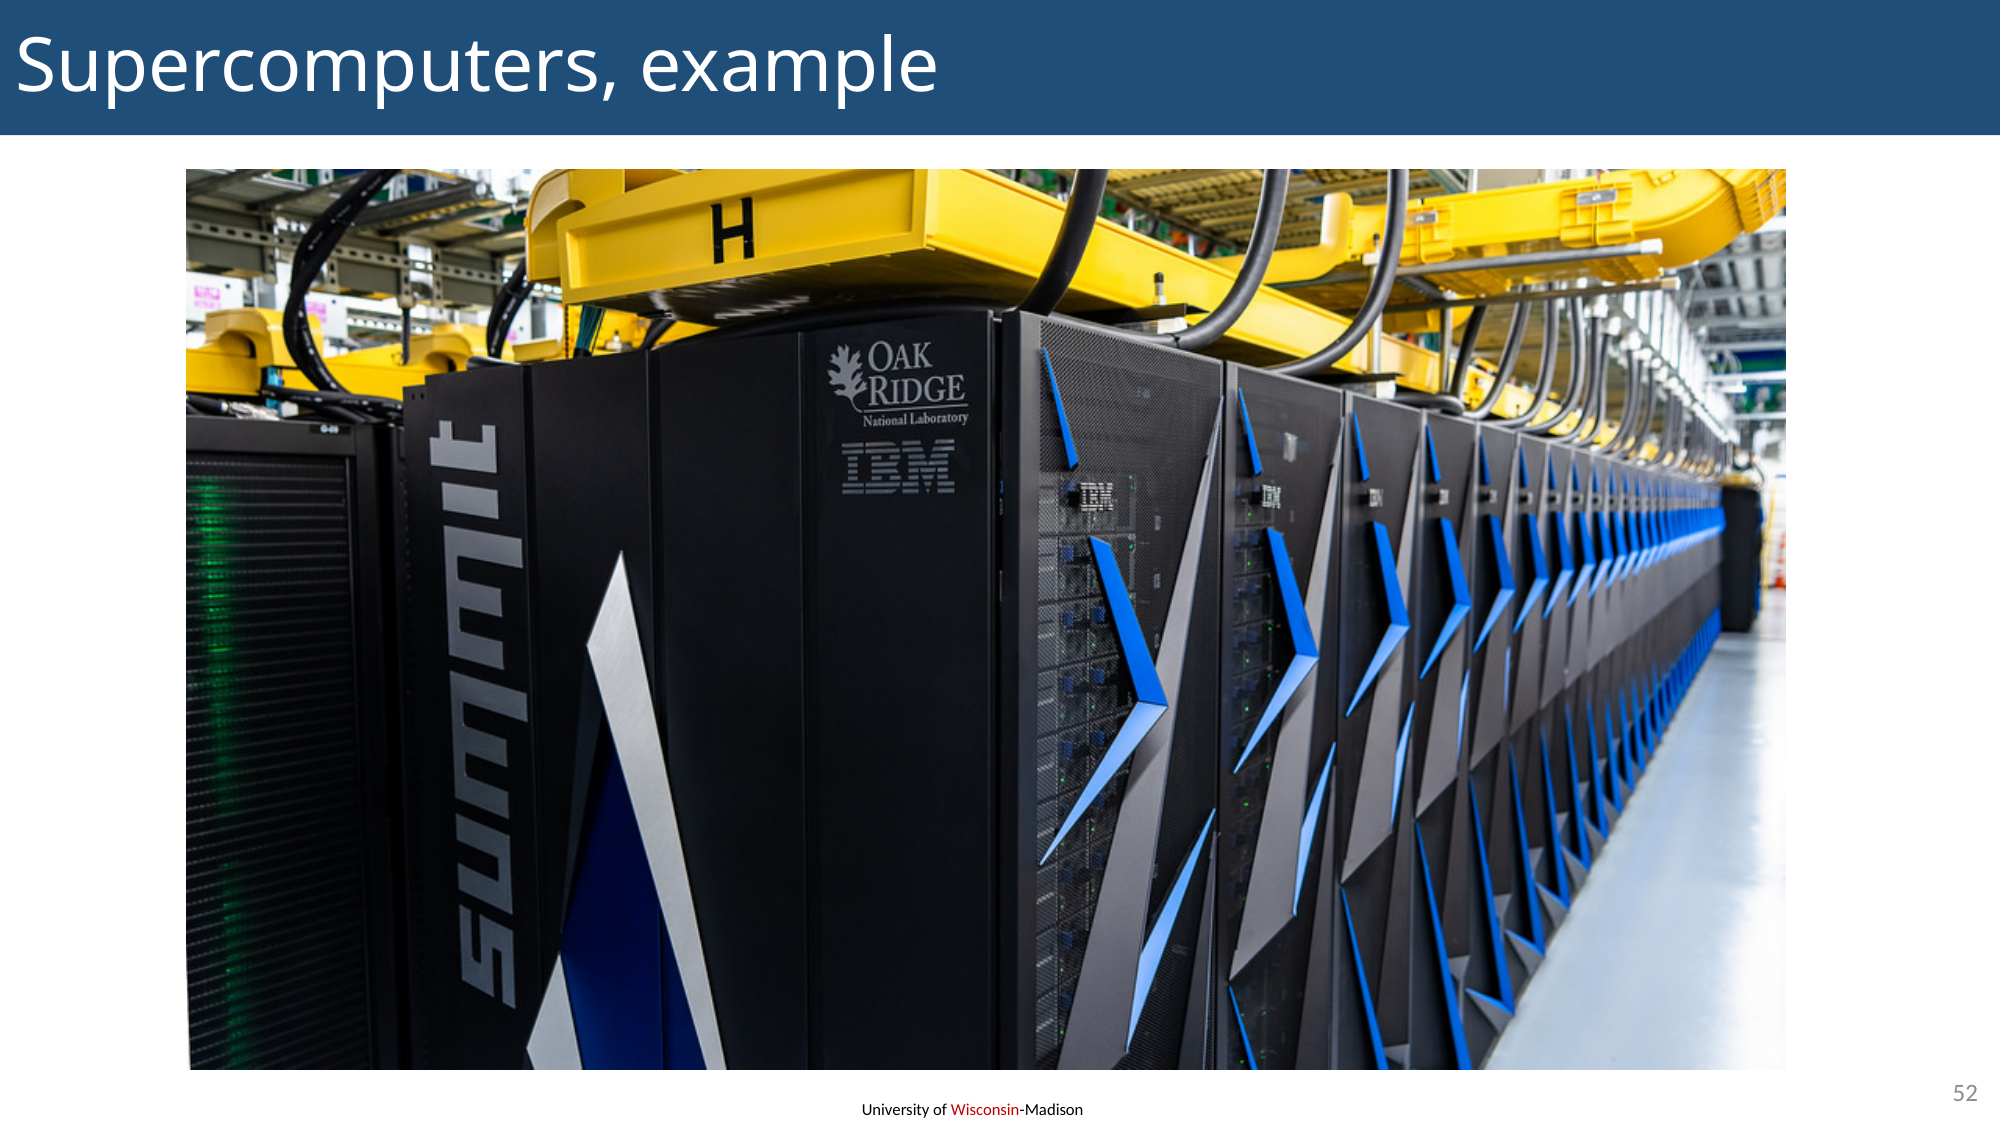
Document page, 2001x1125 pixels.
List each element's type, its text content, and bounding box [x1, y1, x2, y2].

slide_number 52 [1879, 1069, 1994, 1114]
picture [185, 169, 1786, 1070]
title Supercomputers, example [0, 0, 2000, 136]
